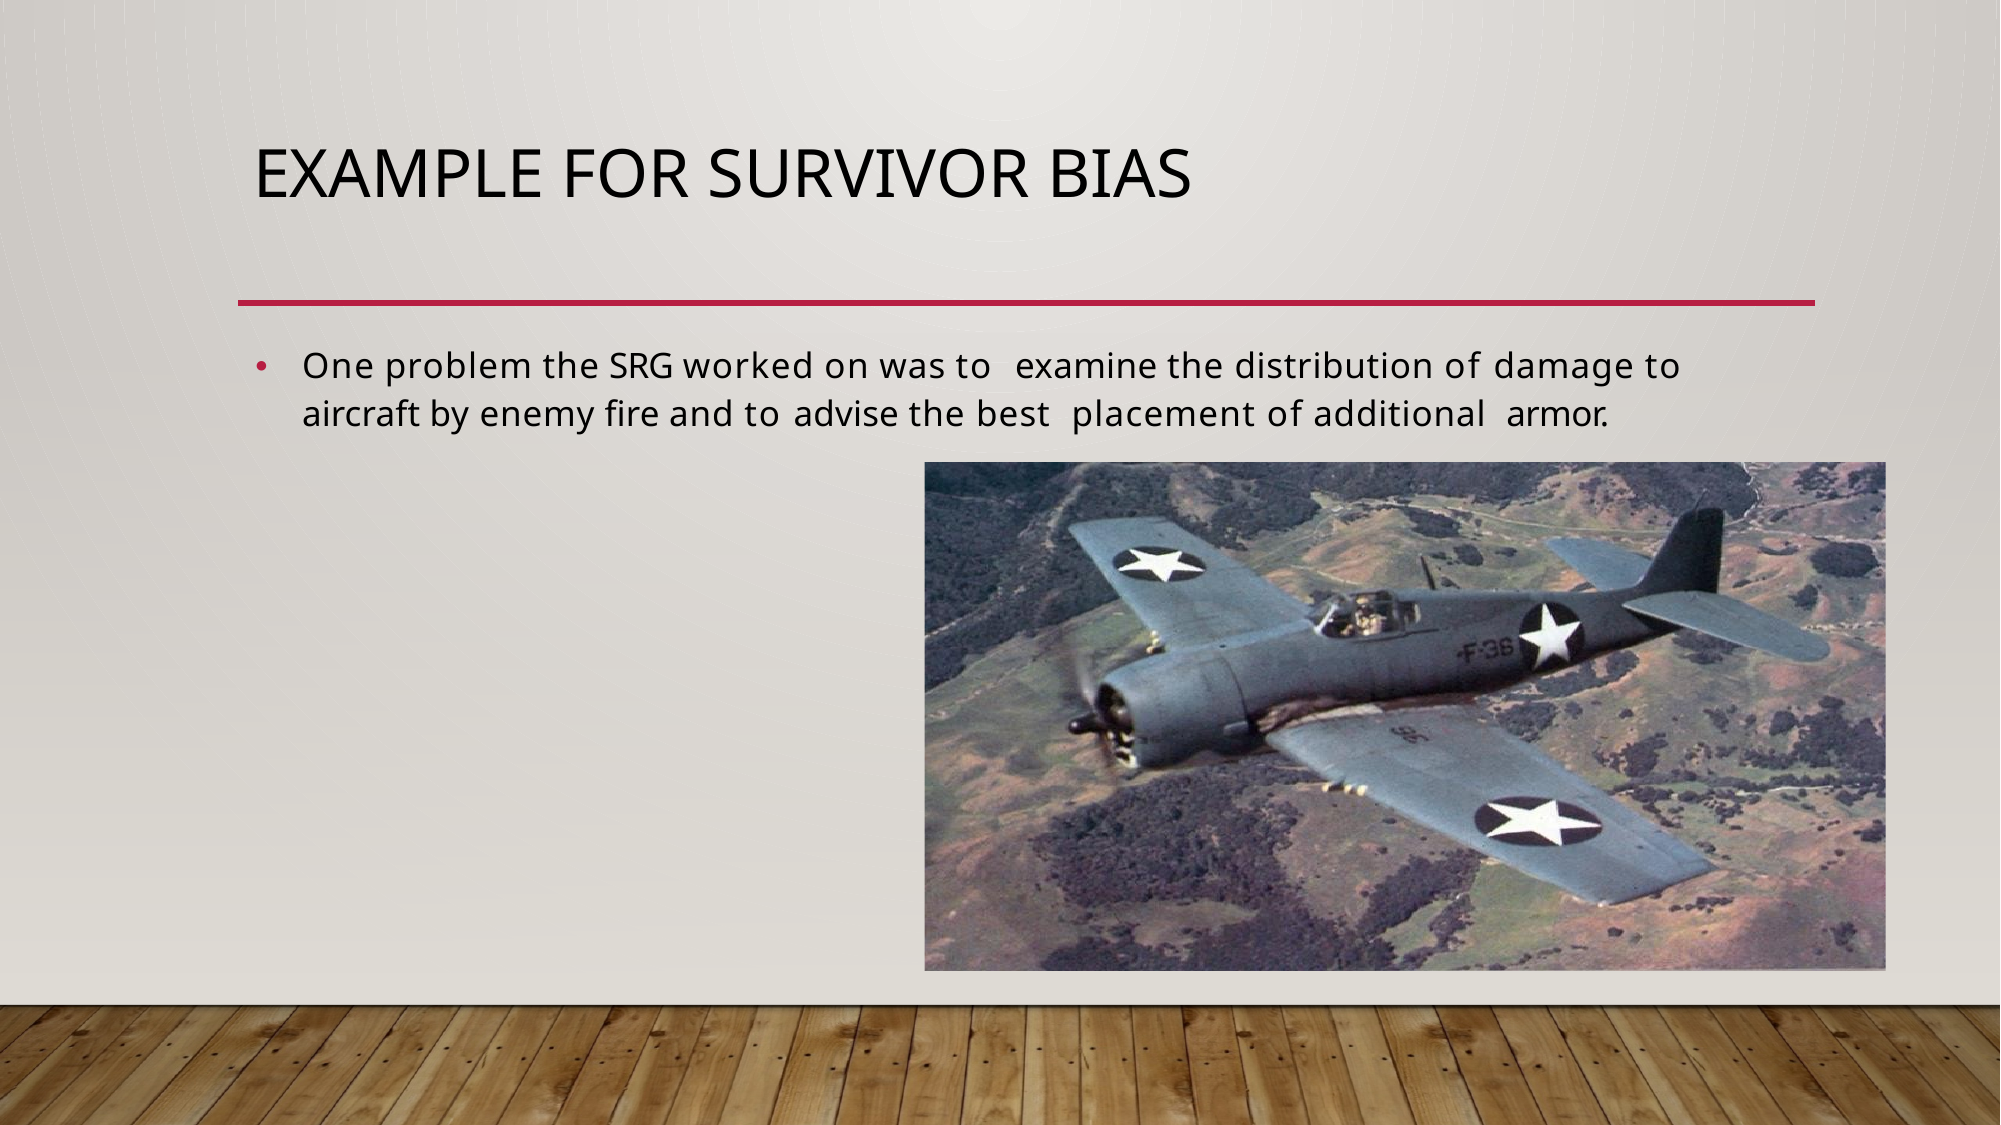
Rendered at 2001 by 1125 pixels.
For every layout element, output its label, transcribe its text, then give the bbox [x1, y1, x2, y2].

text_box [924, 462, 1886, 971]
list One problem the SRG worked on was to examine the distribution of damage to aircraft by enemy fire and to advise the best placement of additional armor. [238, 330, 1814, 468]
picture [0, 1005, 2000, 1125]
title Example for survivor bias [238, 131, 1814, 305]
